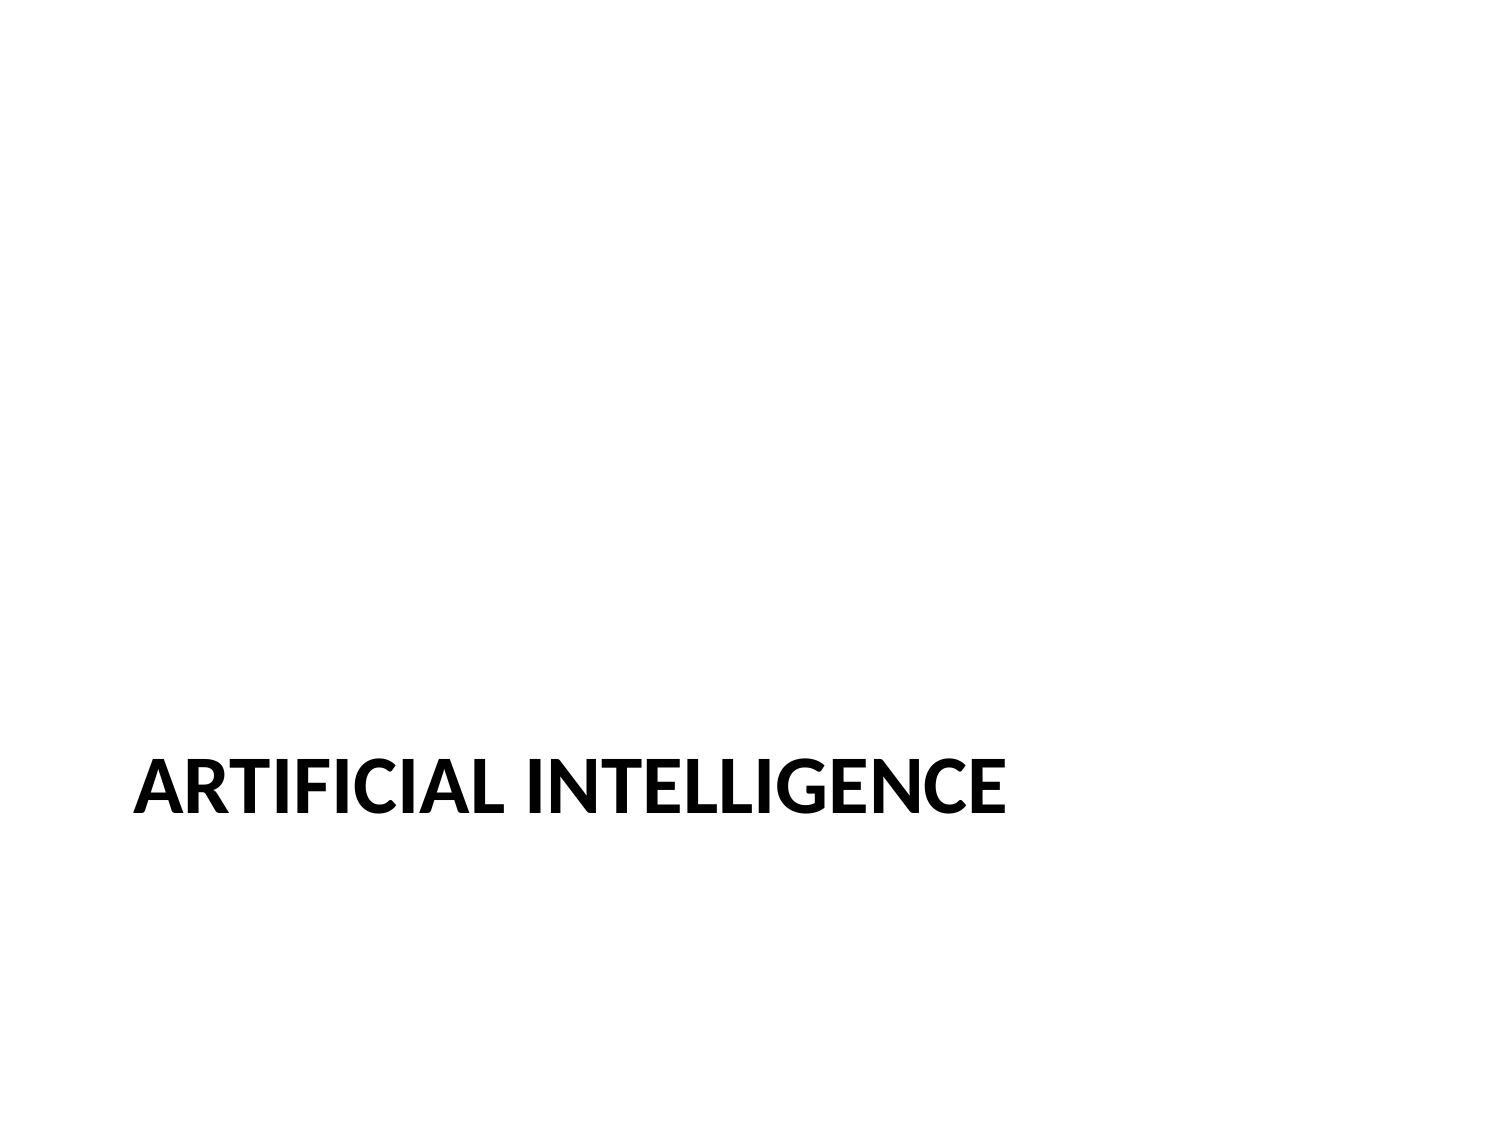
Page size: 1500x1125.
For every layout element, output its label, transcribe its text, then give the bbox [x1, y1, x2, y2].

title Artificial intelligence [118, 722, 1394, 947]
